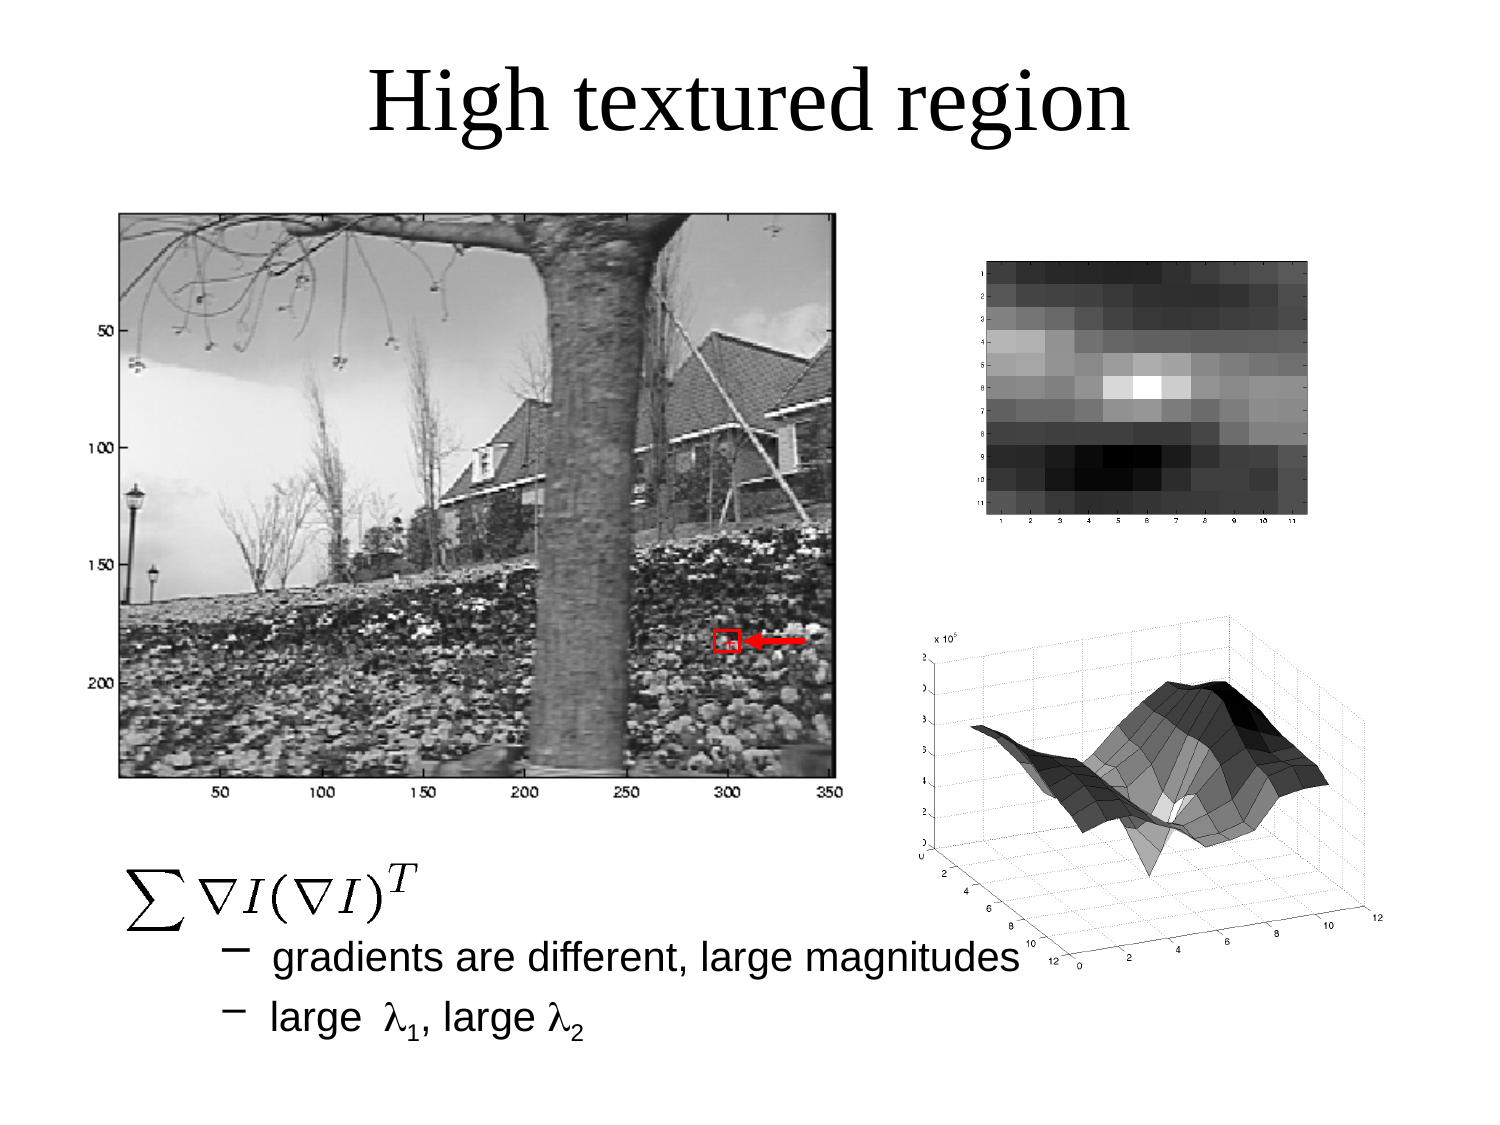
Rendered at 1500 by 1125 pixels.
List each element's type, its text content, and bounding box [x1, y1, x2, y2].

text_box gradients are different, large magnitudes large l1, large l2 [207, 920, 1036, 1049]
title High textured region [112, 0, 1388, 188]
picture [124, 862, 419, 934]
picture [0, 162, 1417, 1001]
picture [933, 237, 1347, 548]
